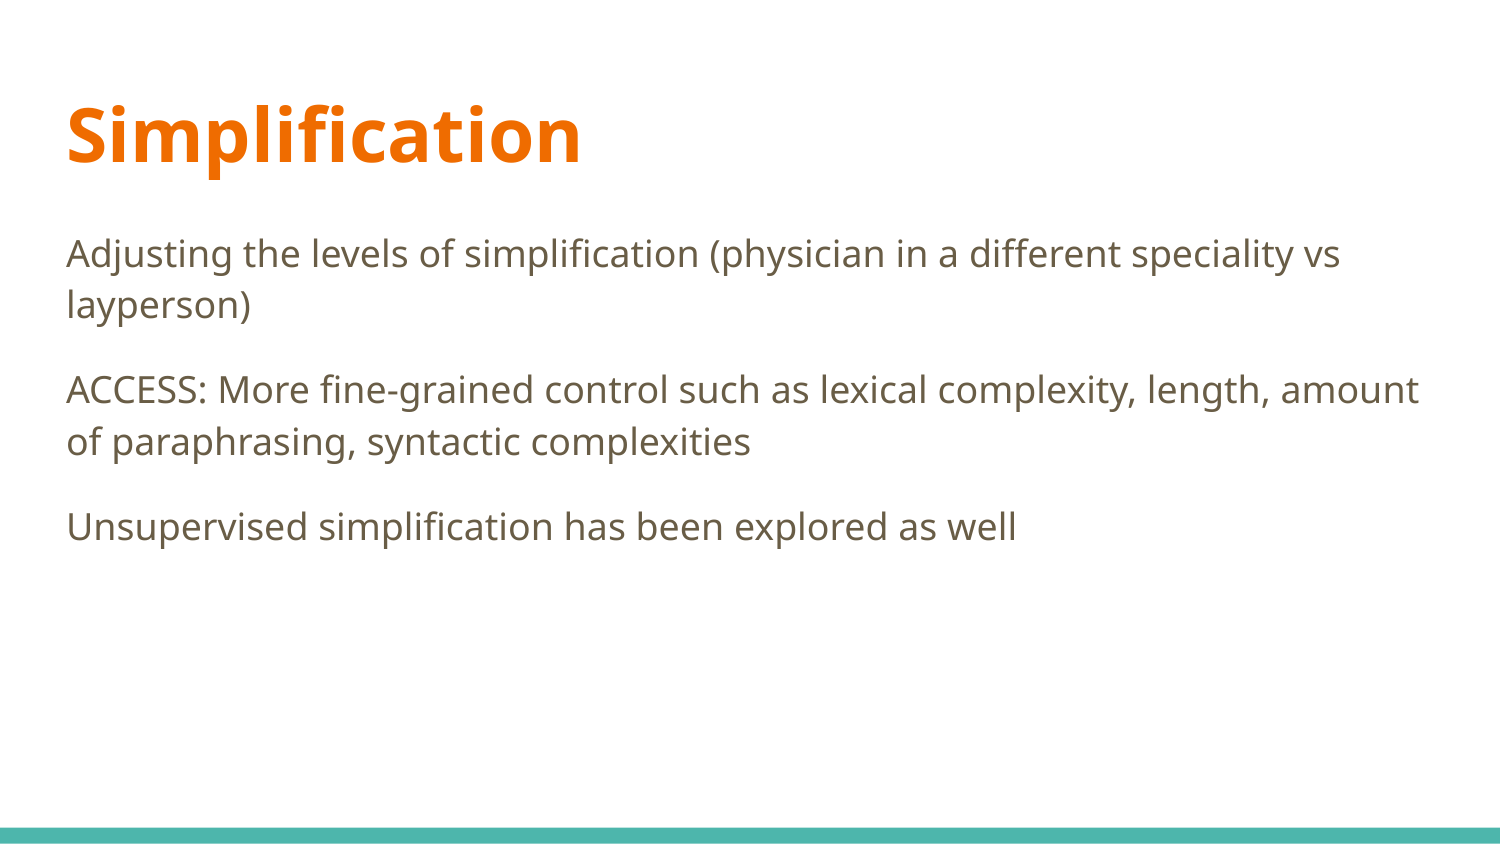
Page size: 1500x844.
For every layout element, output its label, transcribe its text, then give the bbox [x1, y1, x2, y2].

list Adjusting the levels of simplification (physician in a different speciality vs layperson) ACCESS: More fine-grained control such as lexical complexity, length, amount of paraphrasing, syntactic complexities Unsupervised simplification has been explored as well [51, 207, 1449, 750]
title Simplification [51, 72, 1449, 189]
